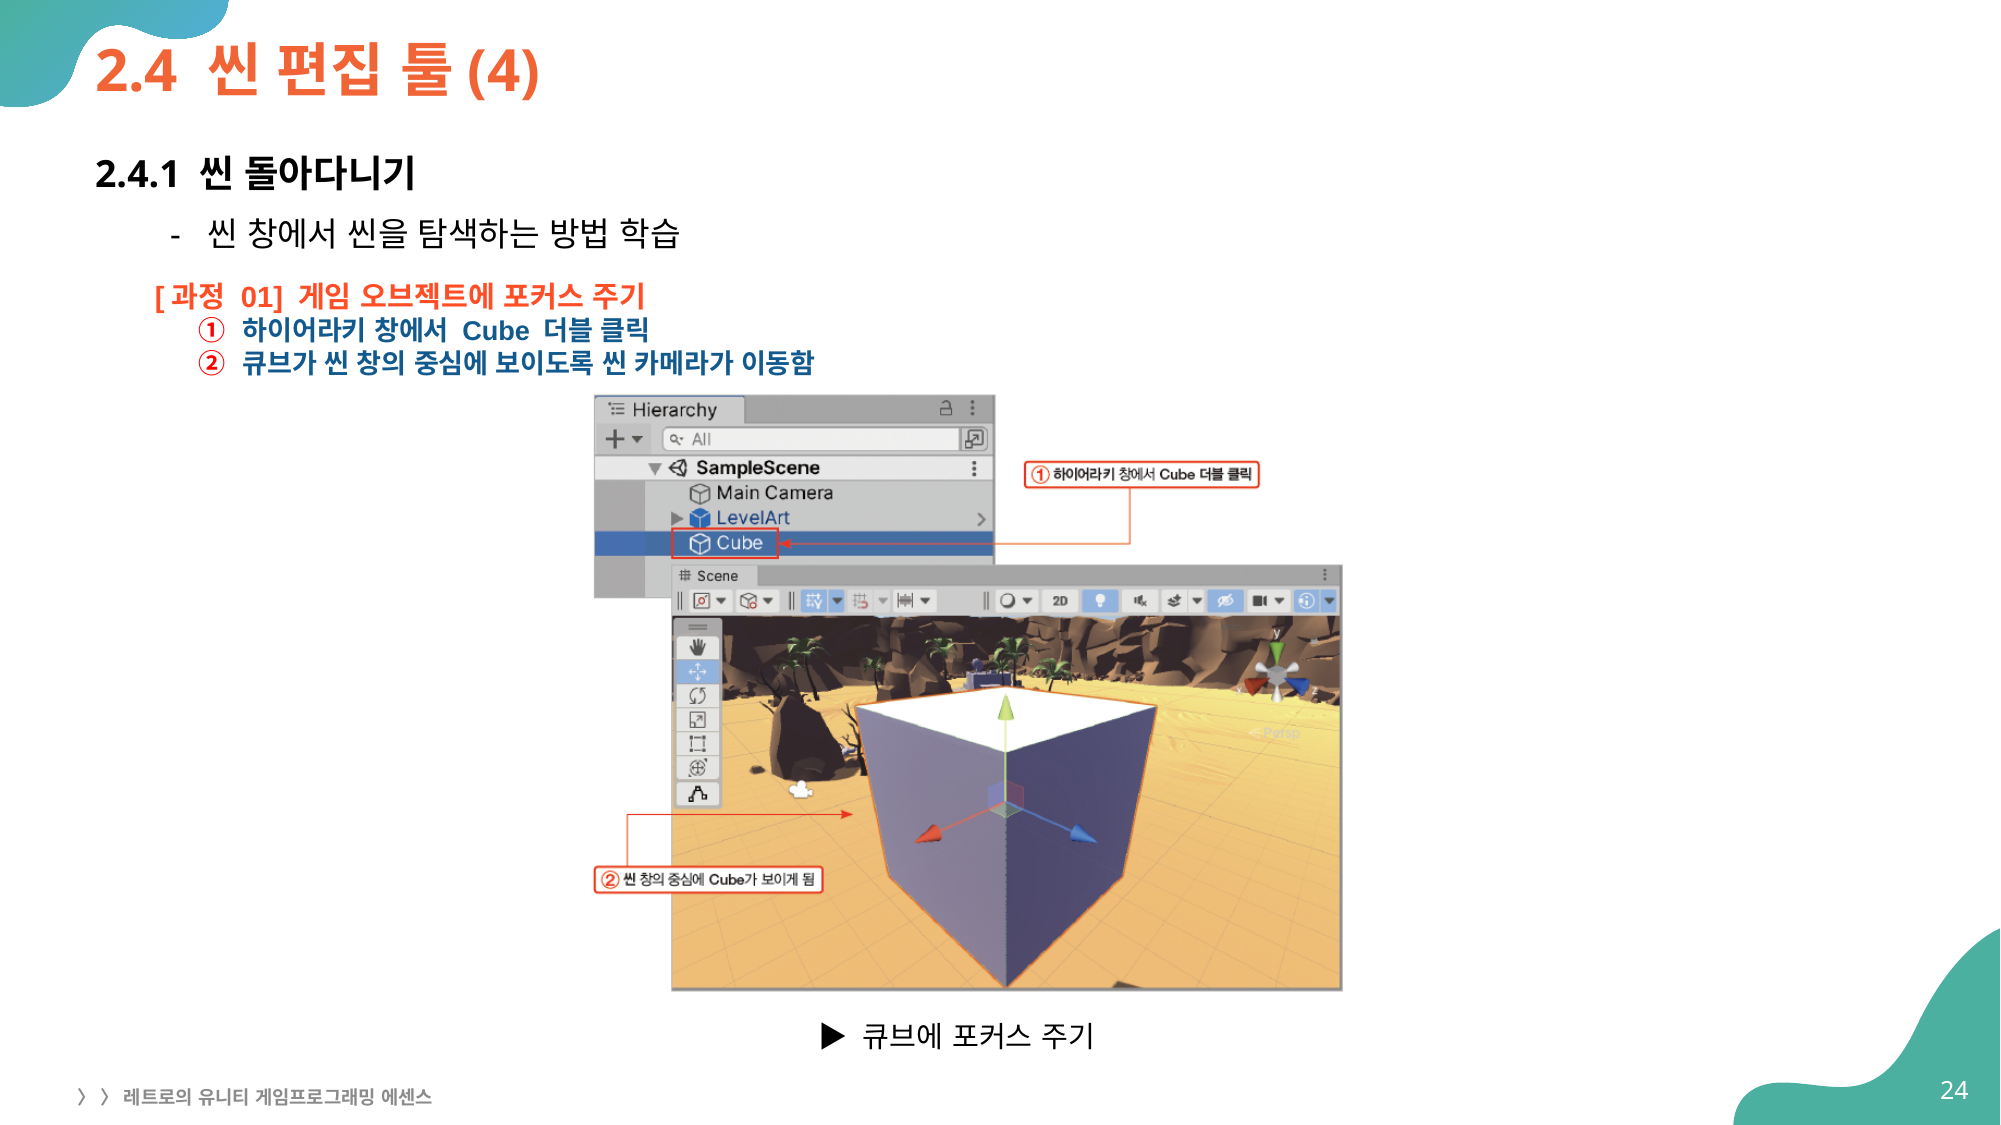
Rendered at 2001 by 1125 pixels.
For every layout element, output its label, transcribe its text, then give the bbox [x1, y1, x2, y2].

picture [569, 387, 1344, 997]
footer 〉 〉 레트로의 유니티 게임프로그래밍 에센스 [63, 1085, 738, 1109]
slide_number 24 [1917, 1061, 1984, 1122]
text_box ▶ 큐브에 포커스 주기 [701, 1011, 1213, 1061]
list 2.4.1 씬 돌아다니기 씬 창에서 씬을 탐색하는 방법 학습 [79, 133, 1931, 493]
text_box [과정 01] 게임 오브젝트에 포커스 주기 하이어라키 창에서 Cube 더블 클릭 큐브가 씬 창의 중심에 보이도록 씬 카메라가 이동함 [140, 271, 1000, 386]
title 2.4 씬 편집 툴(4) [79, 17, 1931, 128]
